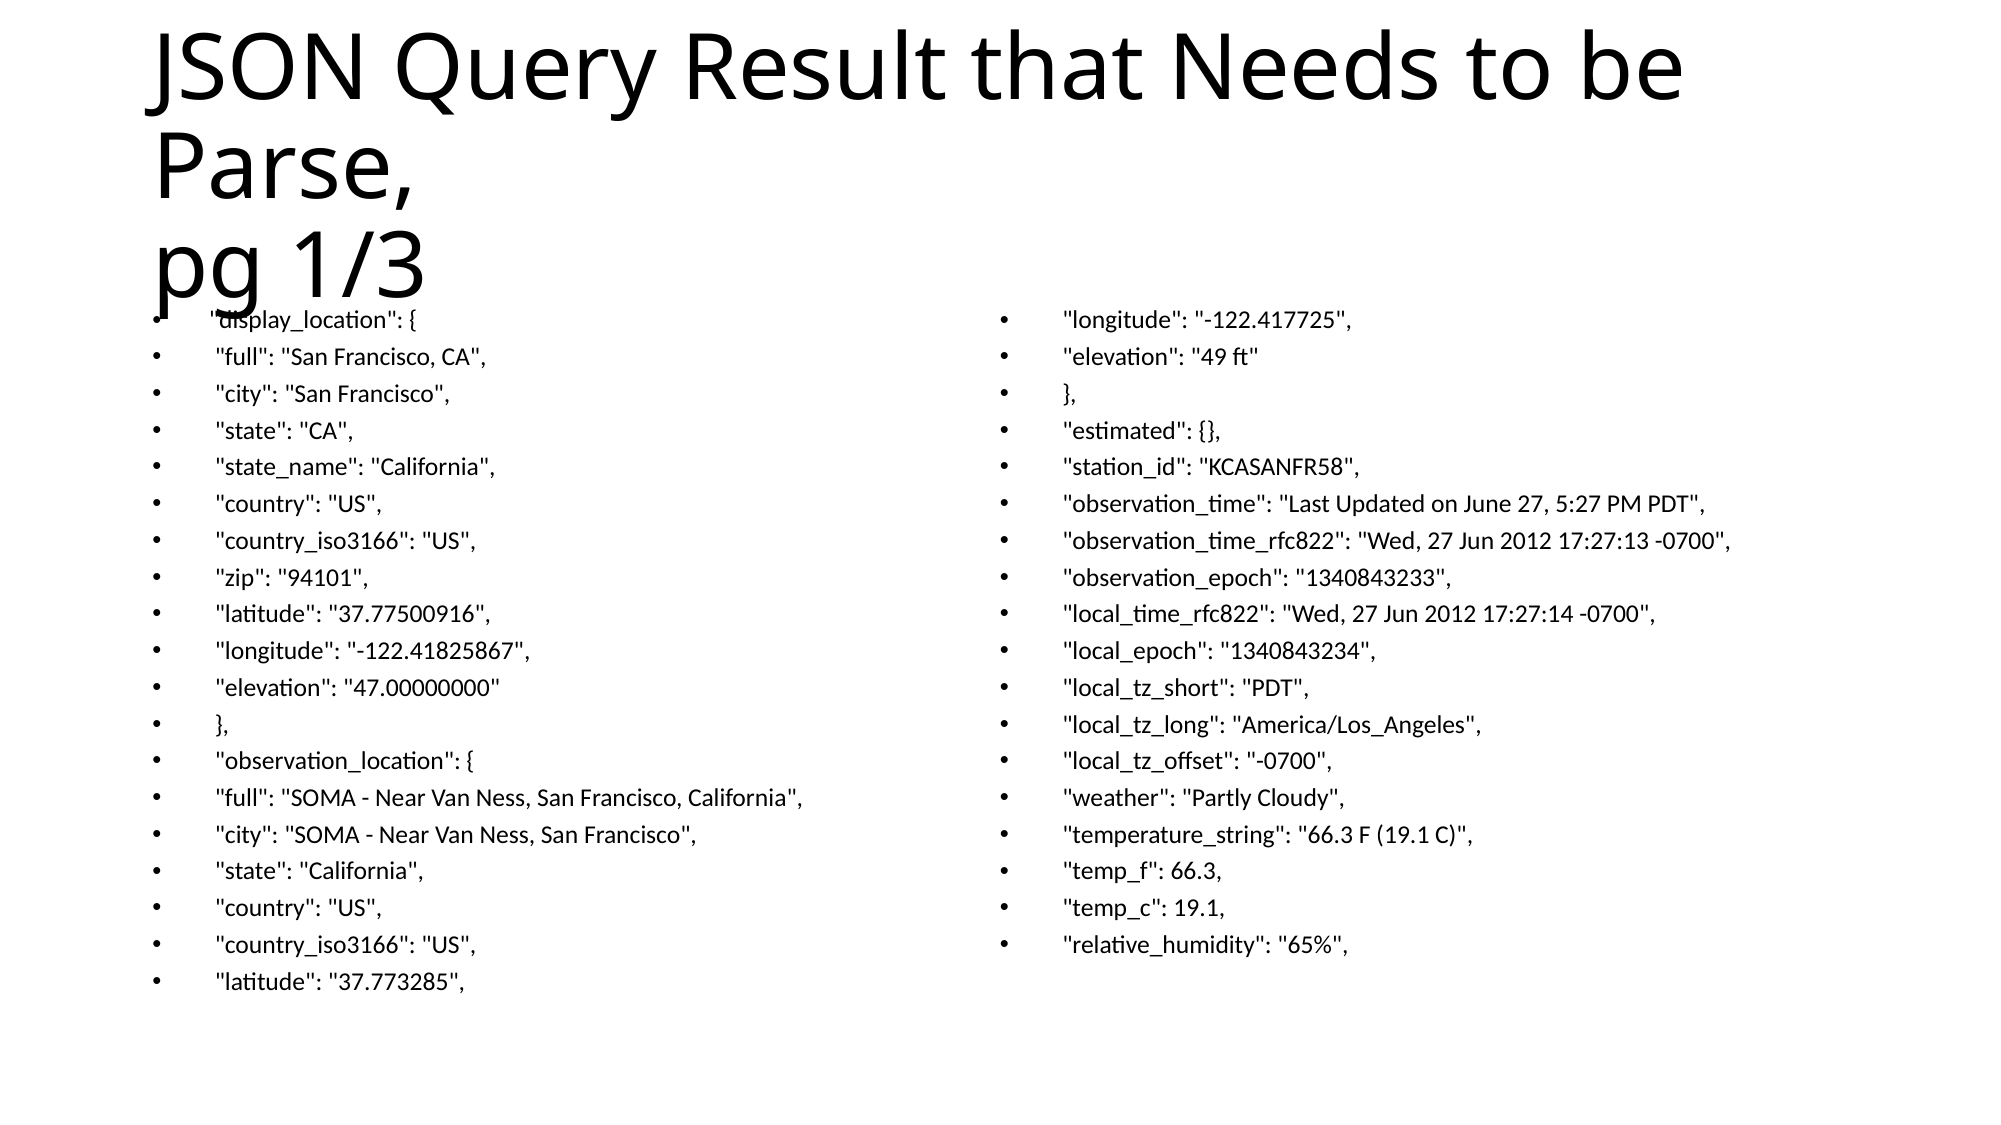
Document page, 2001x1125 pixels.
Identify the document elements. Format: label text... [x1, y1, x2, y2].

list "display_location": { "full": "San Francisco, CA", "city": "San Francisco", "state": "CA", "state_name": "California", "country": "US", "country_iso3166": "US", "zip": "94101", "latitude": "37.77500916", "longitude": "-122.41825867", "elevation": "47.00000000" }, "observation_location": { "full": "SOMA - Near Van Ness, San Francisco, California", "city": "SOMA - Near Van Ness, San Francisco", "state": "California", "country": "US", "country_iso3166": "US", "latitude": "37.773285", "longitude": "-122.417725", "elevation": "49 ft" }, "estimated": {}, "station_id": "KCASANFR58", "observation_time": "Last Updated on June 27, 5:27 PM PDT", "observation_time_rfc822": "Wed, 27 Jun 2012 17:27:13 -0700", "observation_epoch": "1340843233", "local_time_rfc822": "Wed, 27 Jun 2012 17:27:14 -0700", "local_epoch": "1340843234", "local_tz_short": "PDT", "local_tz_long": "America/Los_Angeles", "local_tz_offset": "-0700", "weather": "Partly Cloudy", "temperature_string": "66.3 F (19.1 C)", "temp_f": 66.3, "temp_c": 19.1, "relative_humidity": "65%", [137, 299, 1863, 1014]
title JSON Query Result that Needs to be Parse, pg 1/3 [137, 59, 1863, 278]
